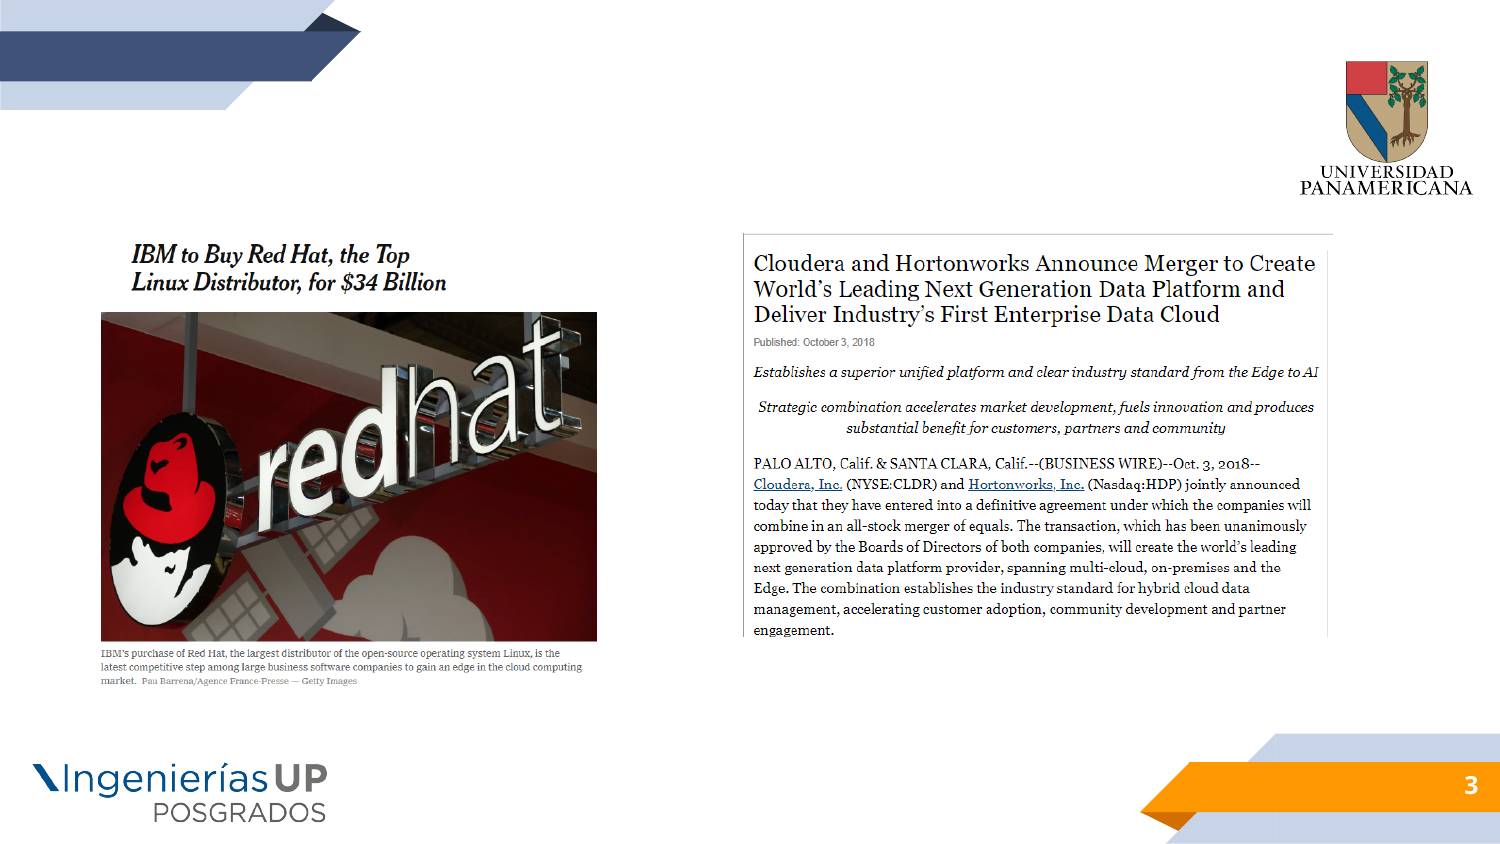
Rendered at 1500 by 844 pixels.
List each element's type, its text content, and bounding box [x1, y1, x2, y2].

picture [83, 233, 639, 711]
slide_number 3 [1249, 760, 1494, 813]
picture [1286, 44, 1490, 210]
picture [15, 737, 344, 844]
picture [742, 233, 1333, 637]
